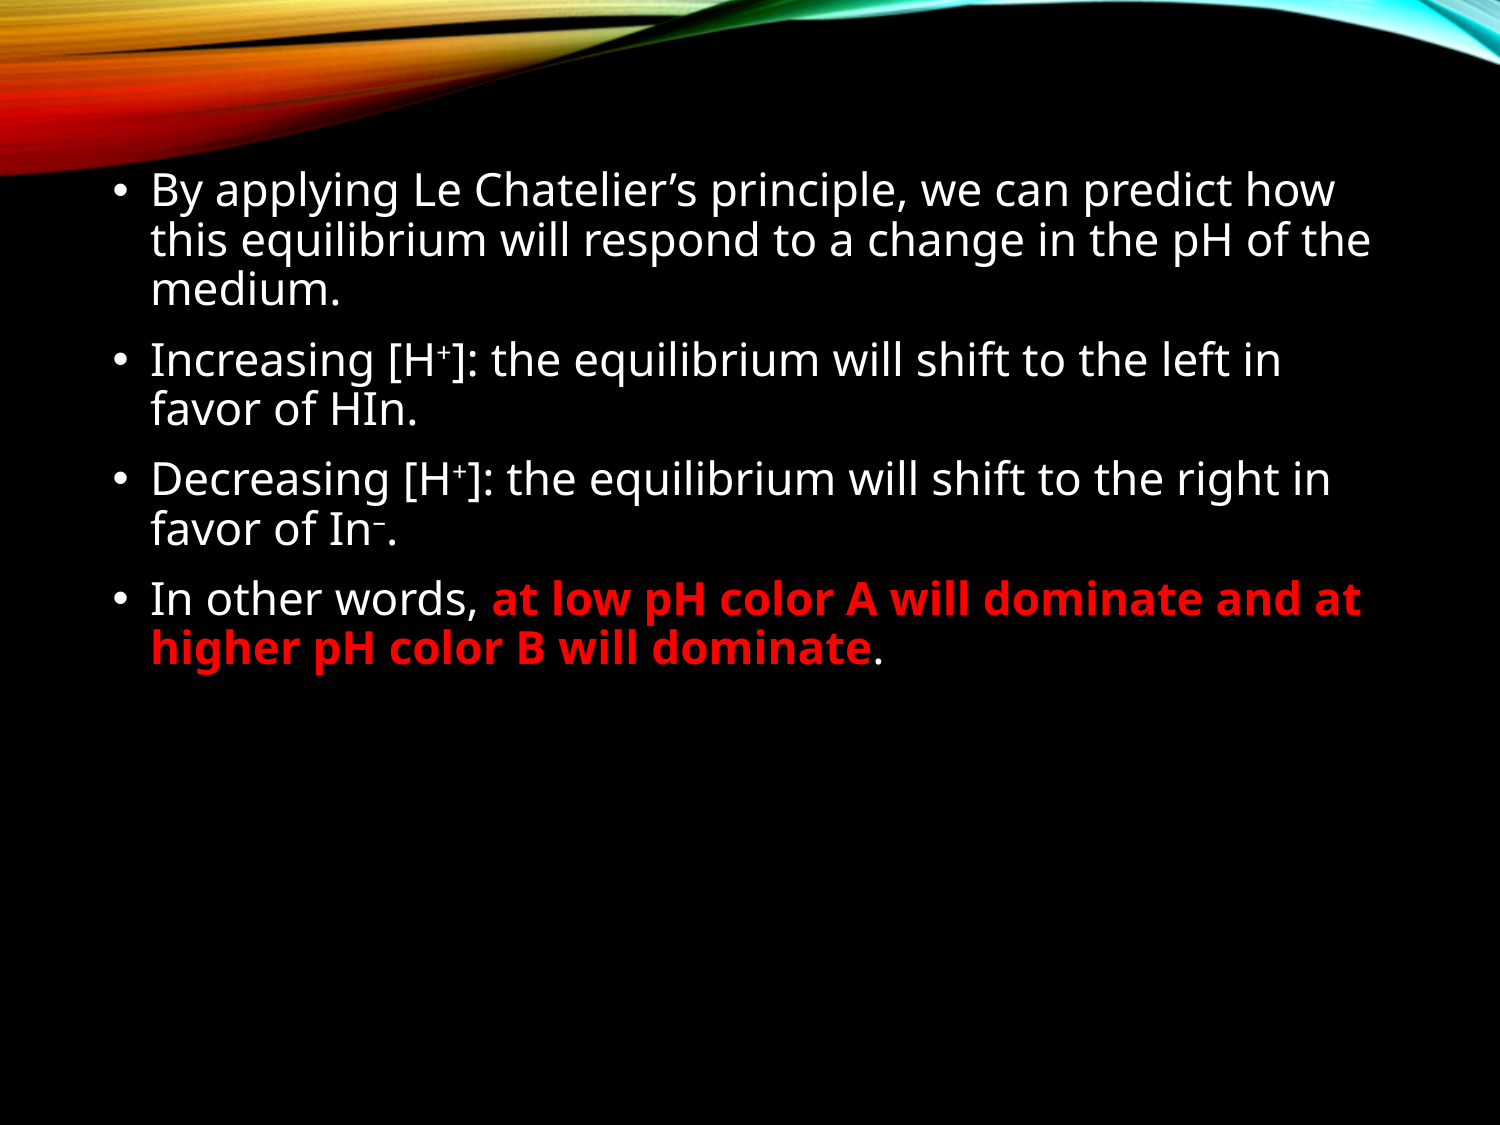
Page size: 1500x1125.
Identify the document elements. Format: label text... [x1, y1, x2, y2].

picture [0, 0, 1500, 178]
list By applying Le Chatelier’s principle, we can predict how this equilibrium will respond to a change in the pH of the medium. Increasing [H+]: the equilibrium will shift to the left in favor of HIn. Decreasing [H+]: the equilibrium will shift to the right in favor of In–. In other words, at low pH color A will dominate and at higher pH color B will dominate. [97, 159, 1403, 1028]
